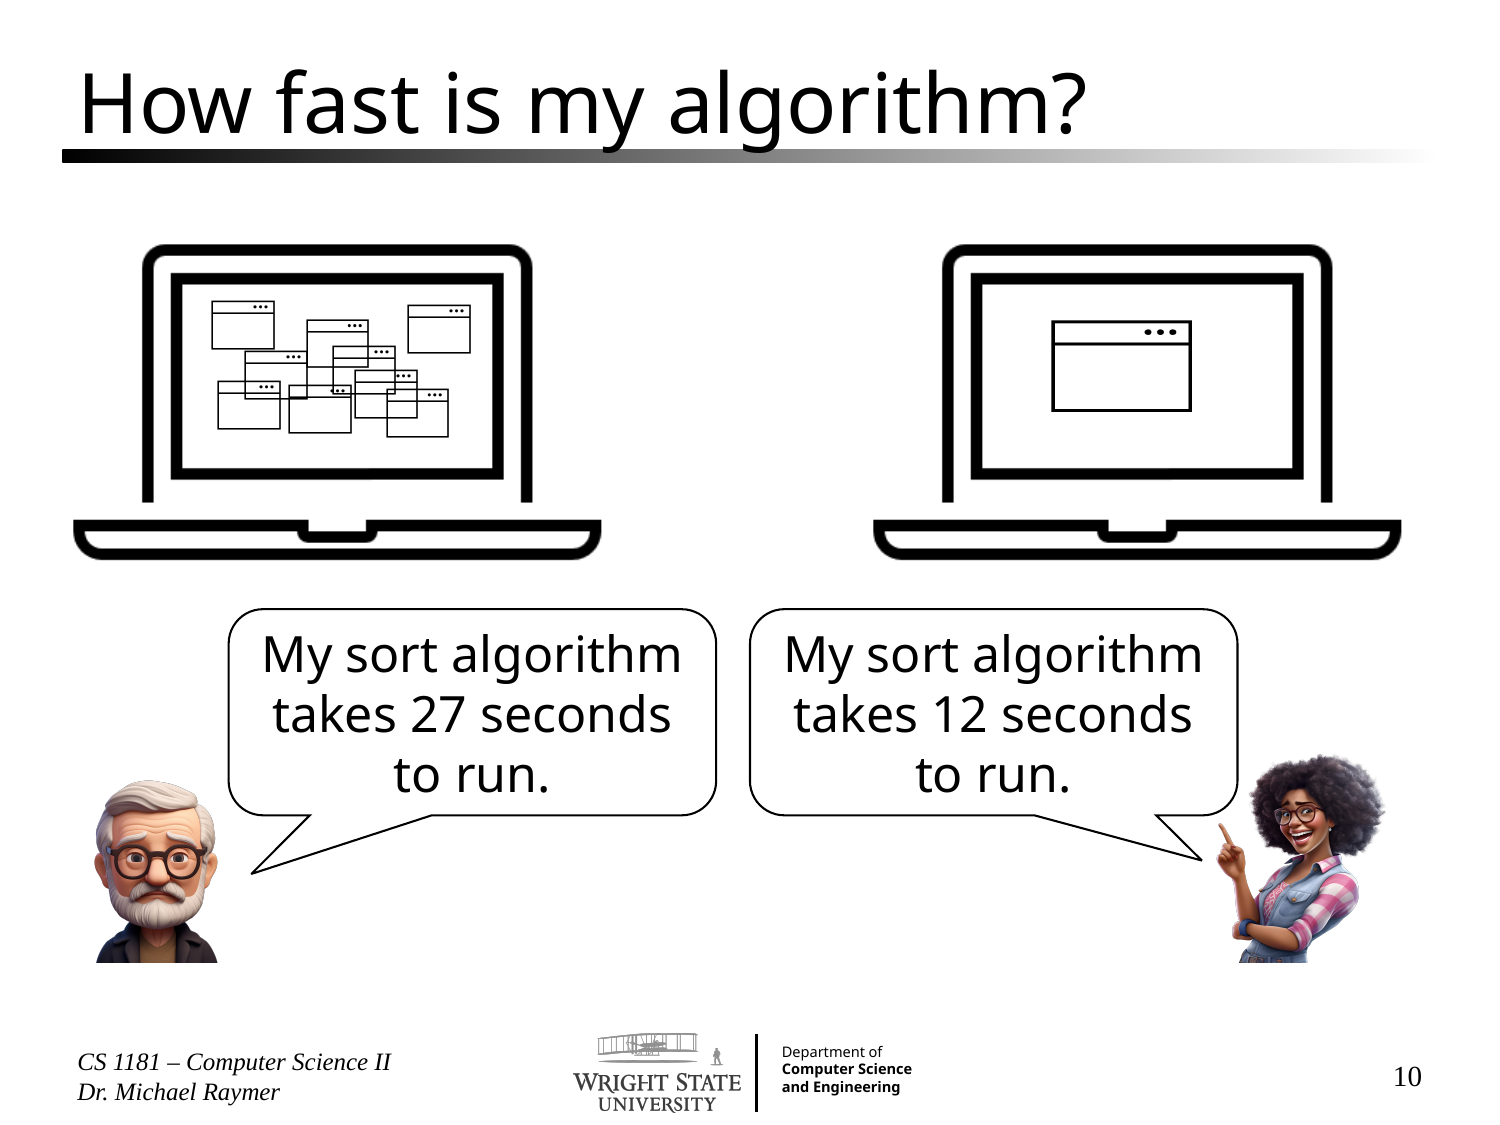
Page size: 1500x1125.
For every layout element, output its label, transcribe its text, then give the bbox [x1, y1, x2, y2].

picture [573, 1033, 741, 1113]
picture [62, 774, 250, 963]
picture [1187, 737, 1413, 963]
text_box My sort algorithm takes 12 seconds to run. [748, 608, 1239, 858]
title How fast is my algorithm? [62, 50, 1438, 150]
slide_number 10 [1125, 1037, 1438, 1113]
picture [62, 124, 613, 675]
picture [862, 124, 1413, 675]
footer CS 1181 – Computer Science II Dr. Michael Raymer [62, 1037, 438, 1113]
text_box My sort algorithm takes 27 seconds to run. [227, 608, 718, 875]
